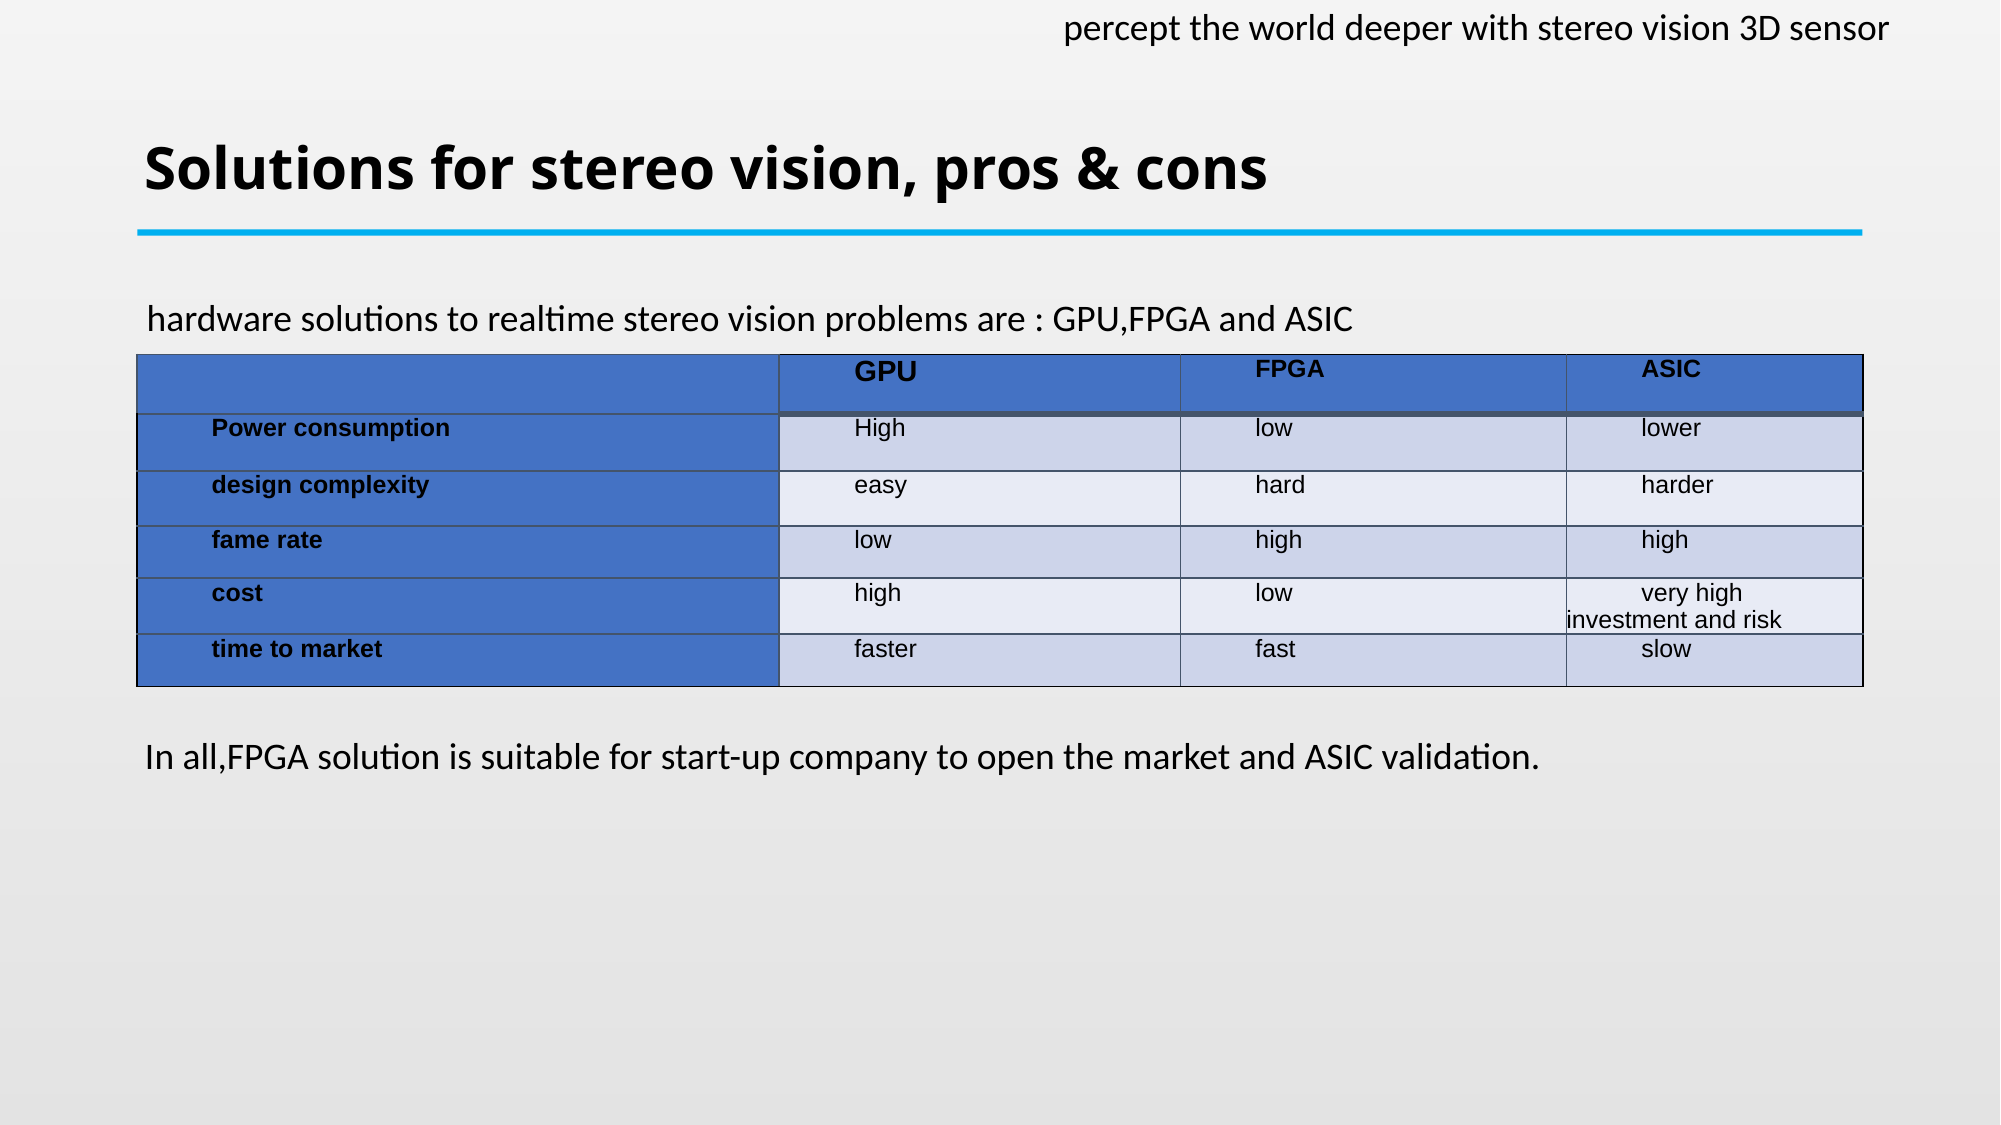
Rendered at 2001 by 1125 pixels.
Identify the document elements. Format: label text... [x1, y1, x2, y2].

table_cell low [1181, 579, 1566, 633]
table_cell cost [138, 579, 778, 633]
table_header [138, 355, 778, 413]
table_cell low [1181, 417, 1566, 470]
text_box percept the world deeper with stereo vision 3D sensor [1055, 0, 1899, 56]
text_box hardware solutions to realtime stereo vision problems are : GPU,FPGA and ASIC [139, 286, 1865, 347]
table_cell easy [780, 472, 1180, 525]
table_cell Power consumption [138, 415, 778, 470]
table_cell hard [1181, 472, 1566, 525]
text_box In all,FPGA solution is suitable for start-up company to open the market and ASIC validation. [137, 724, 1863, 785]
table_cell high [780, 579, 1180, 633]
table_cell harder [1567, 472, 1862, 525]
table_cell time to market [138, 635, 778, 686]
table_cell faster [780, 635, 1180, 686]
table_cell lower [1567, 417, 1862, 470]
table_header GPU [780, 355, 1180, 411]
table_cell high [1567, 527, 1862, 577]
table_cell fast [1181, 635, 1566, 686]
table_cell High [780, 417, 1180, 470]
table_header FPGA [1181, 355, 1566, 411]
table_cell slow [1567, 635, 1862, 686]
table_cell fame rate [138, 527, 778, 577]
table_cell design complexity [138, 472, 778, 525]
table_cell low [780, 527, 1180, 577]
table_cell high [1181, 527, 1566, 577]
title Solutions for stereo vision, pros & cons [136, 108, 1863, 233]
table_header ASIC [1567, 355, 1862, 411]
table_cell very high investment and risk [1567, 579, 1862, 633]
